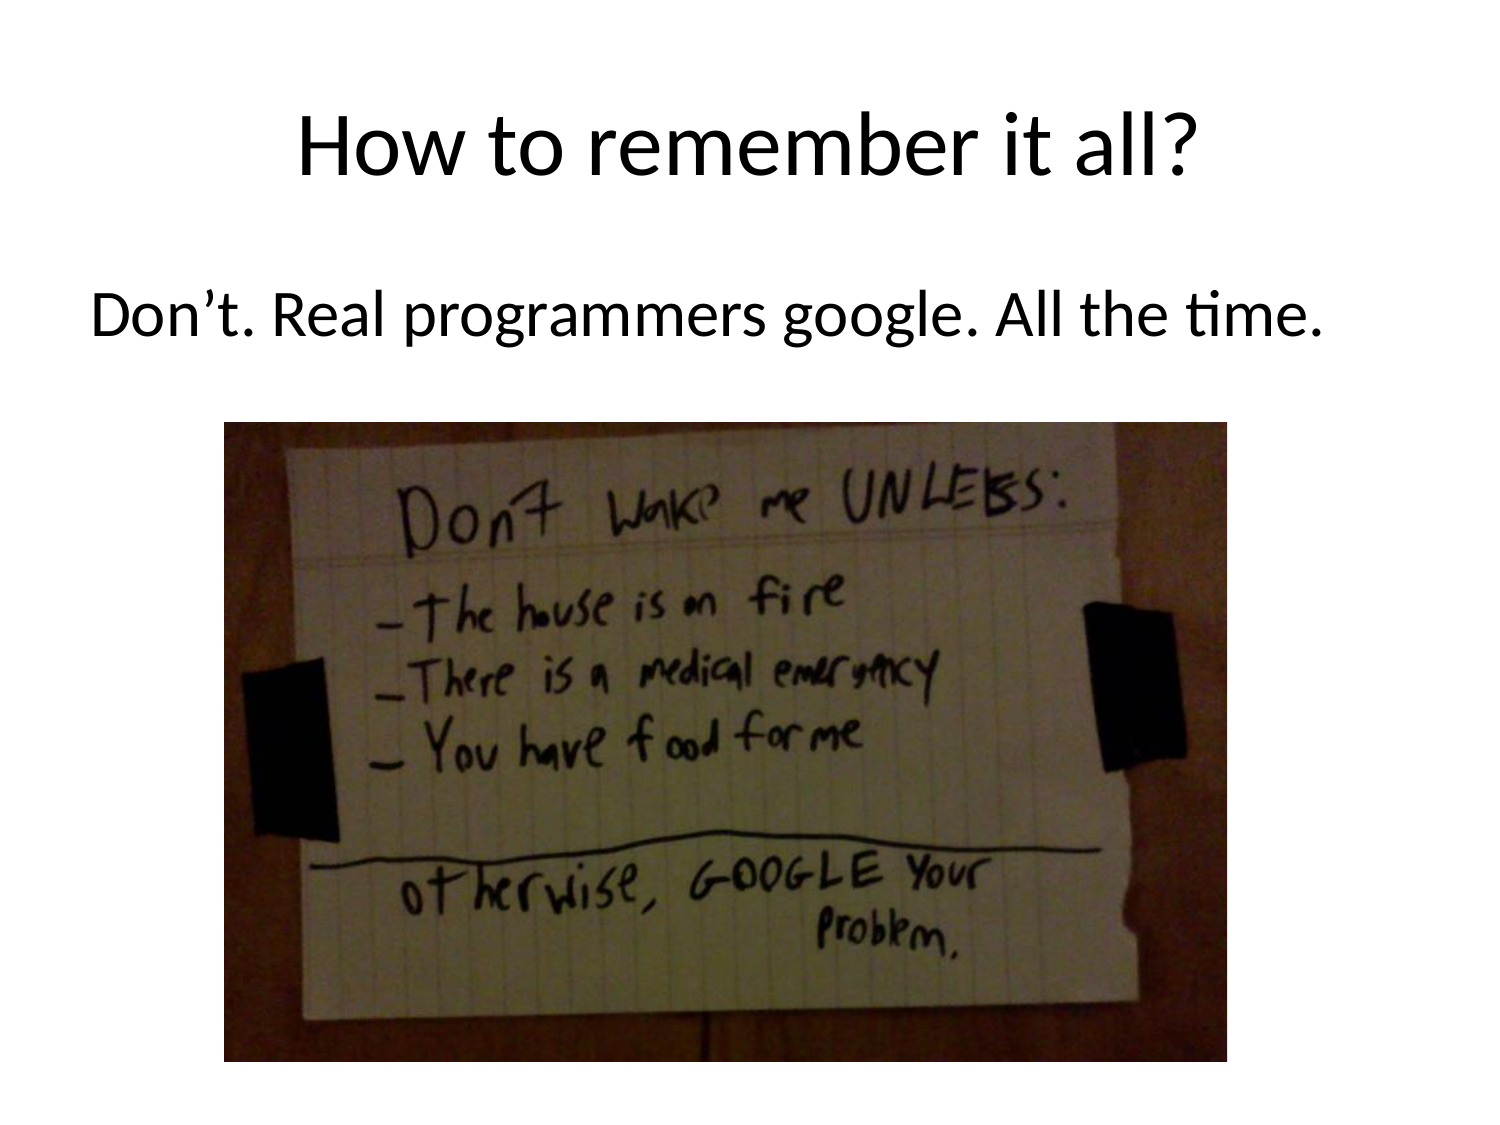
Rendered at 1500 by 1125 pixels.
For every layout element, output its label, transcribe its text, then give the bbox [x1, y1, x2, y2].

picture [223, 422, 1228, 1062]
title How to remember it all? [75, 45, 1425, 233]
list Don’t. Real programmers google. All the time. [75, 262, 1425, 1005]
